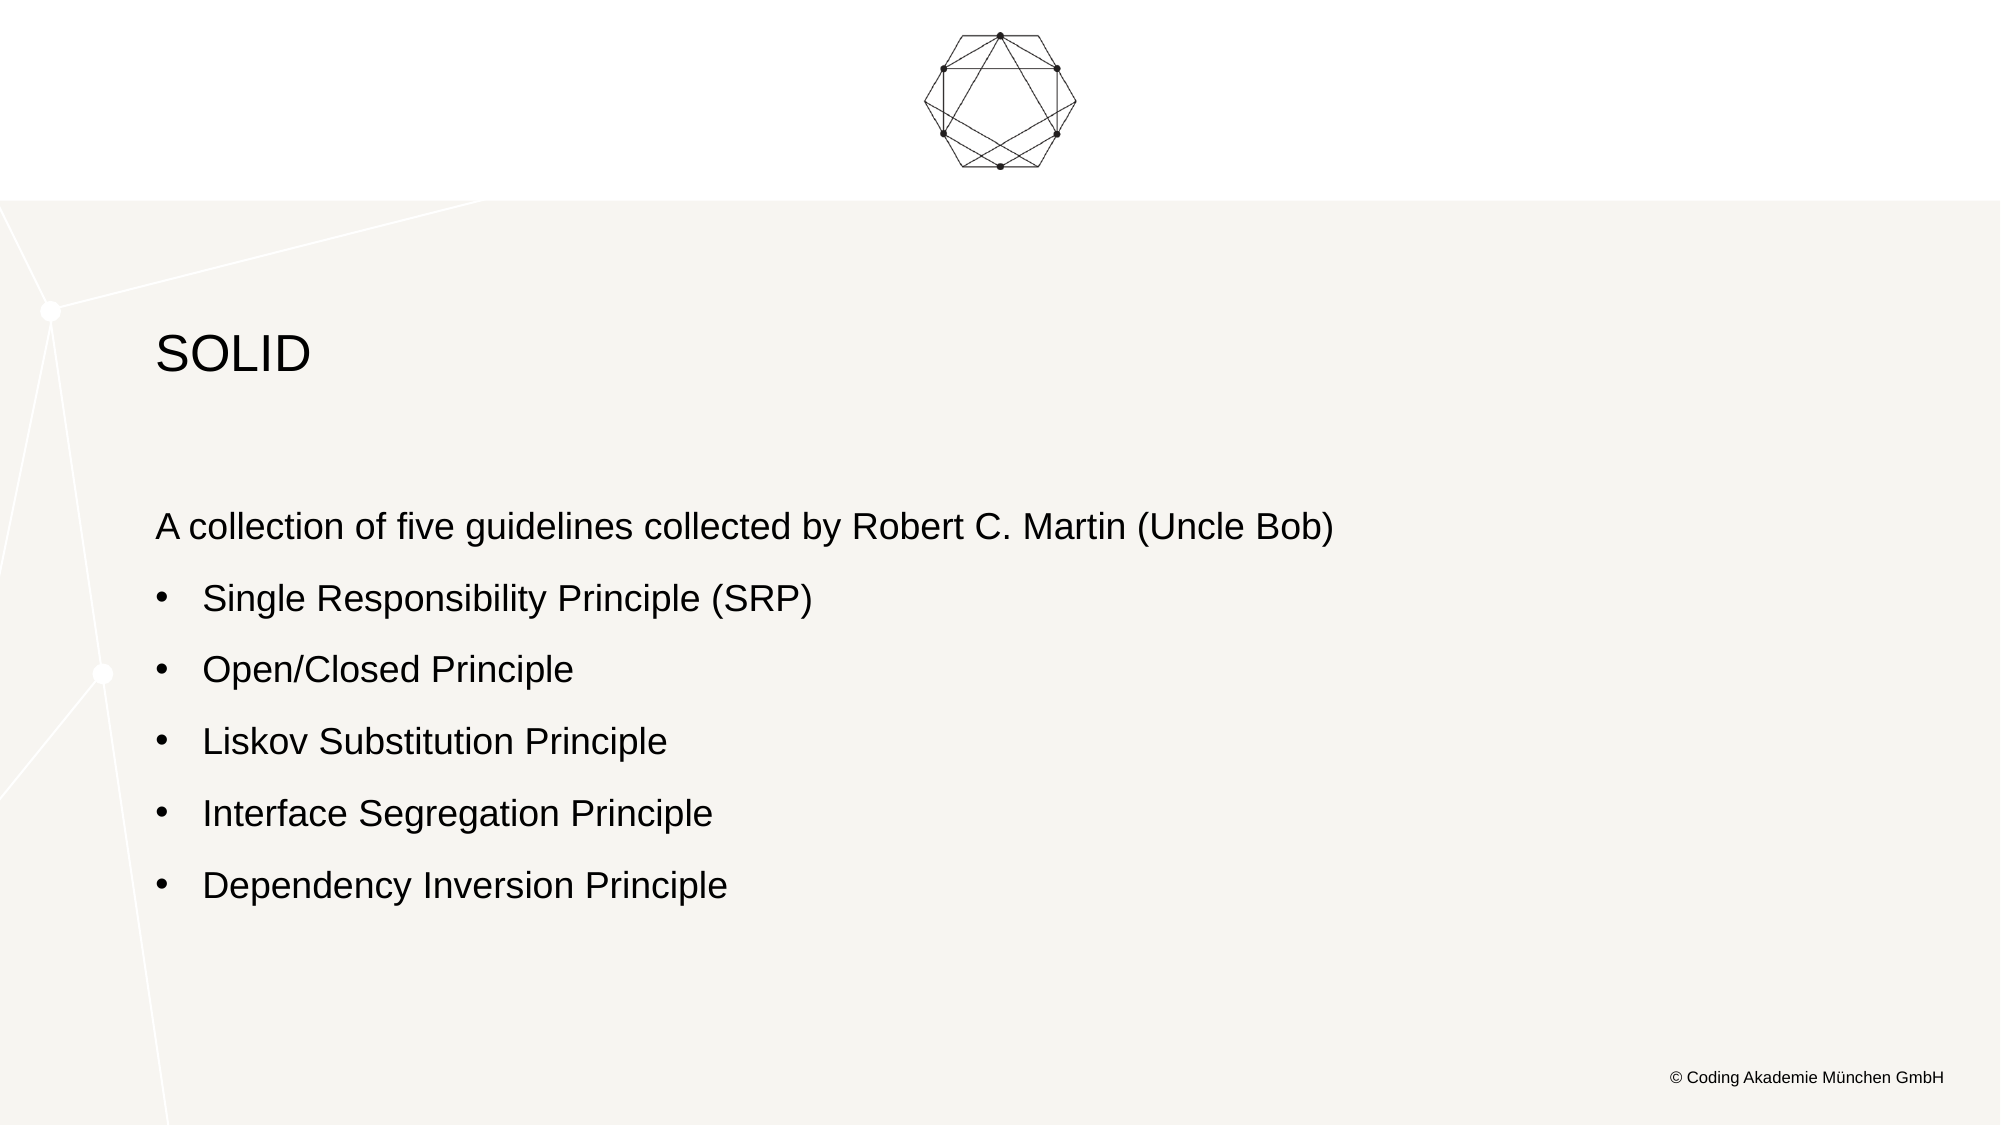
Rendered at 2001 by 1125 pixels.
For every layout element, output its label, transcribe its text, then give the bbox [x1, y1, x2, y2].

title SOLID [155, 319, 1839, 383]
picture [923, 32, 1077, 170]
footer © Coding Akademie München GmbH [1354, 1069, 1945, 1088]
list A collection of five guidelines collected by Robert C. Martin (Uncle Bob) Single Responsibility Principle (SRP) Open/Closed Principle Liskov Substitution Principle Interface Segregation Principle Dependency Inversion Principle [155, 497, 1839, 1006]
